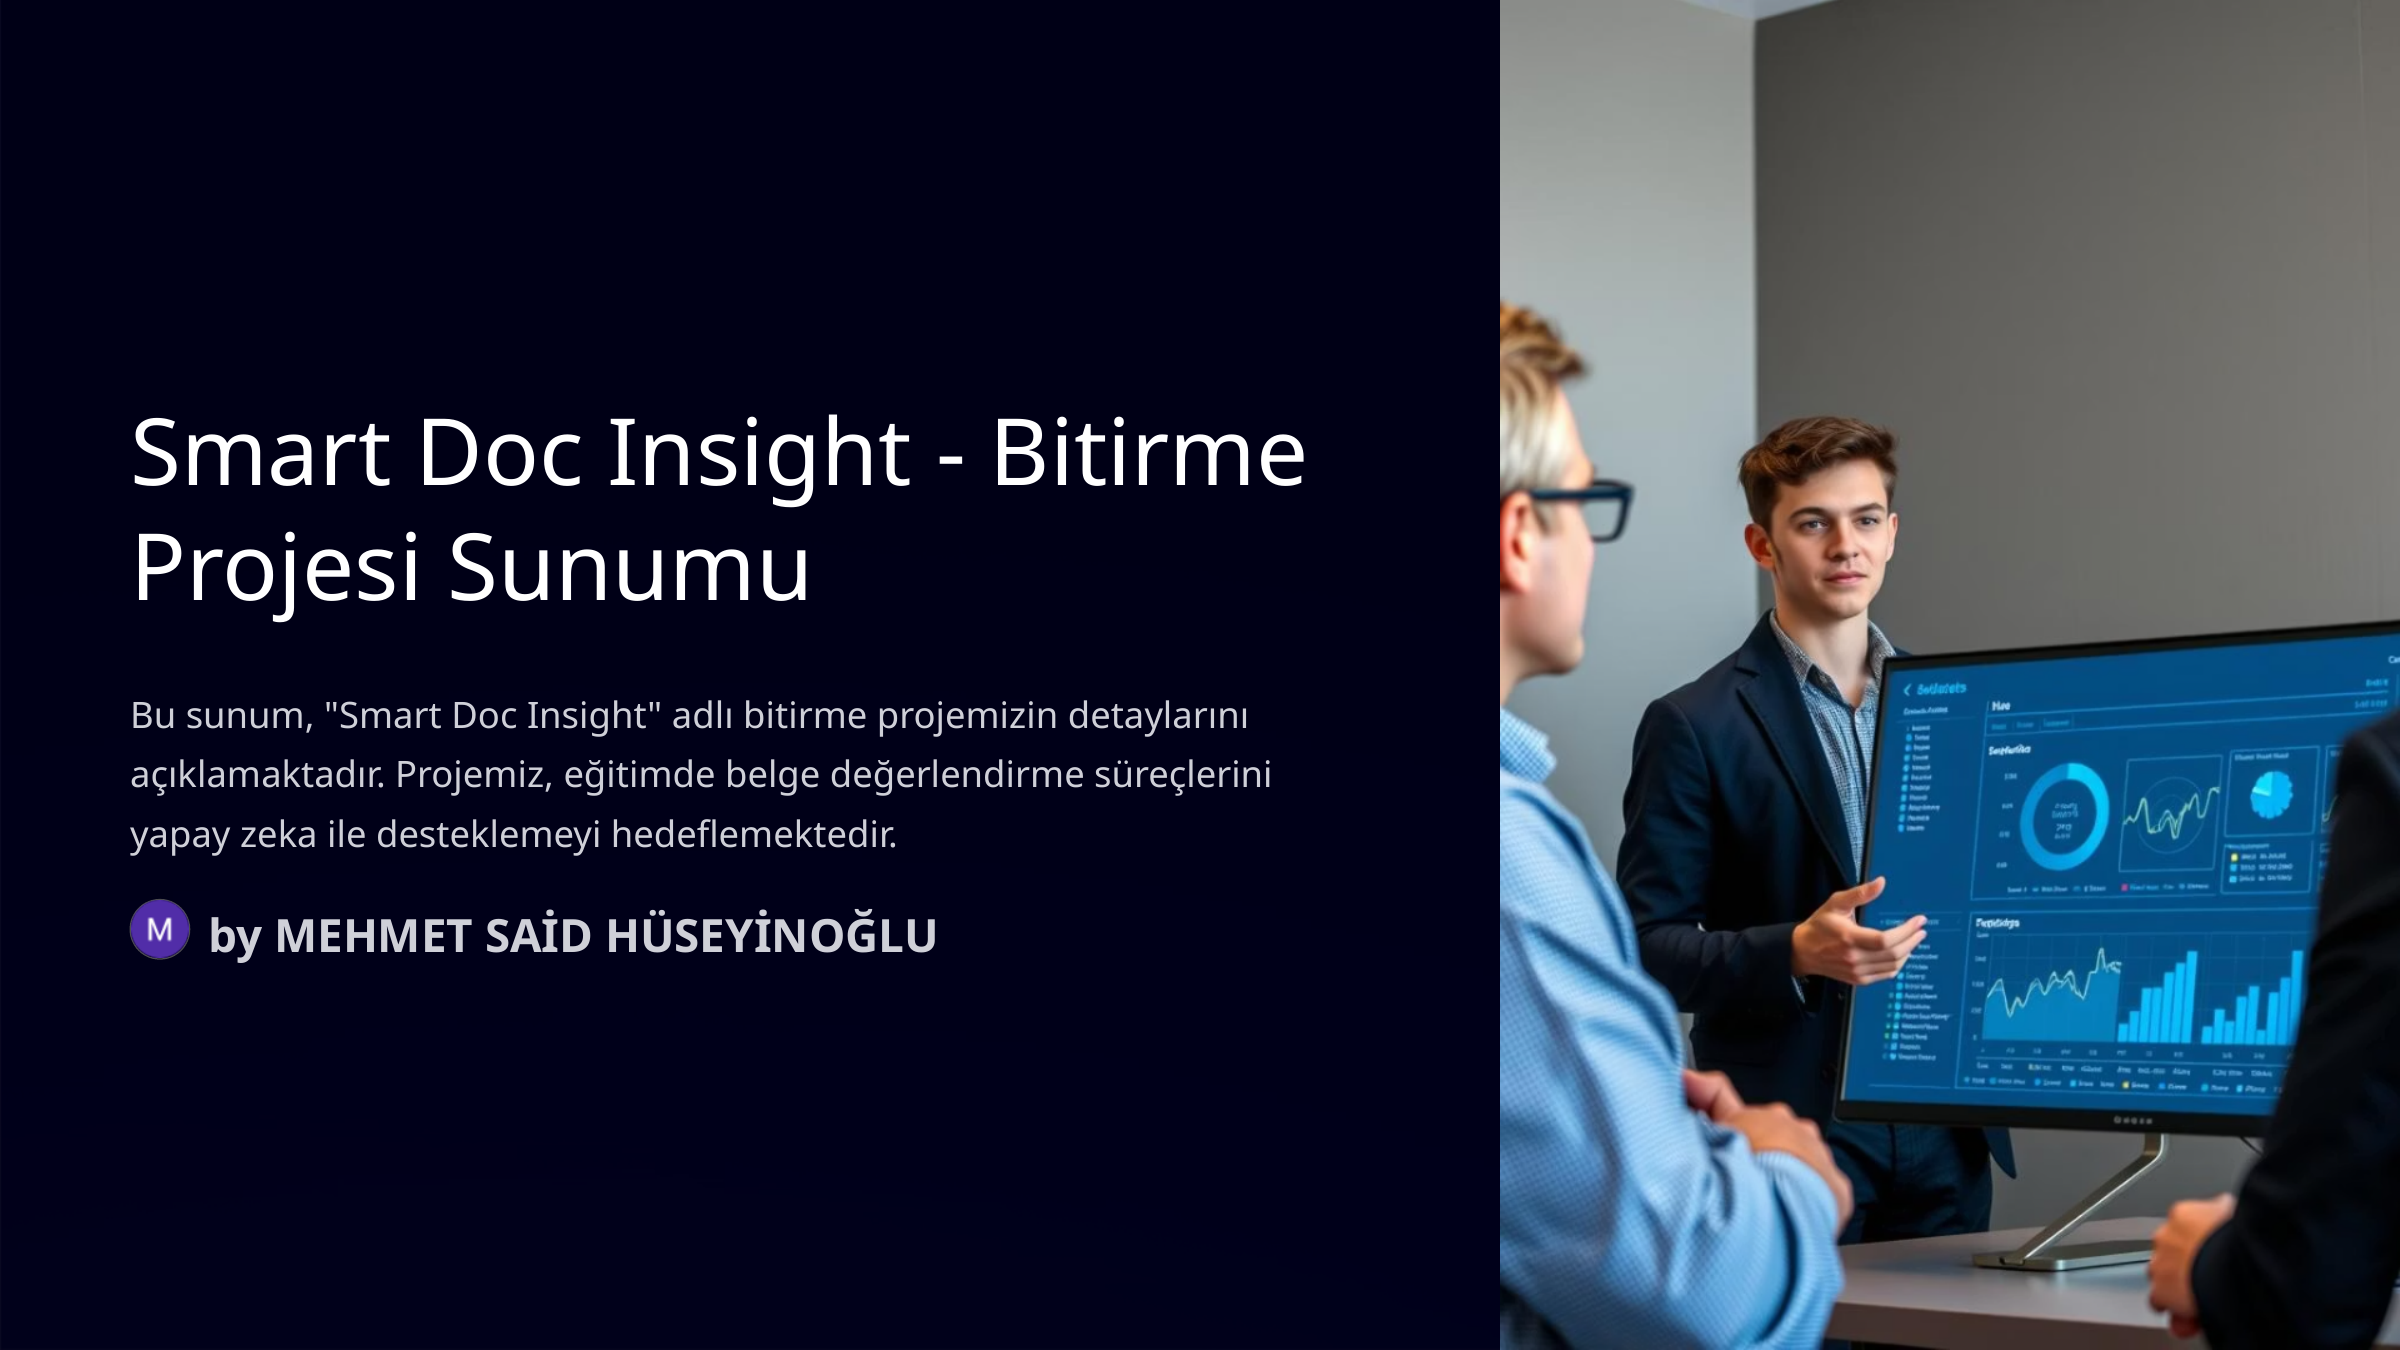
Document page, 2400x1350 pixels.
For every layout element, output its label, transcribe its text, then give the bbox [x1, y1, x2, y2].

picture [1499, 0, 2400, 1350]
text_box by MEHMET SAİD HÜSEYİNOĞLU [208, 896, 903, 962]
text_box Bu sunum, "Smart Doc Insight" adlı bitirme projemizin detaylarını açıklamaktadır. Projemiz, eğitimde belge değerlendirme süreçlerini yapay zeka ile desteklemeyi hedeflemektedir. [130, 676, 1370, 855]
text_box Smart Doc Insight - Bitirme Projesi Sunumu [130, 387, 1370, 621]
picture [131, 900, 189, 958]
